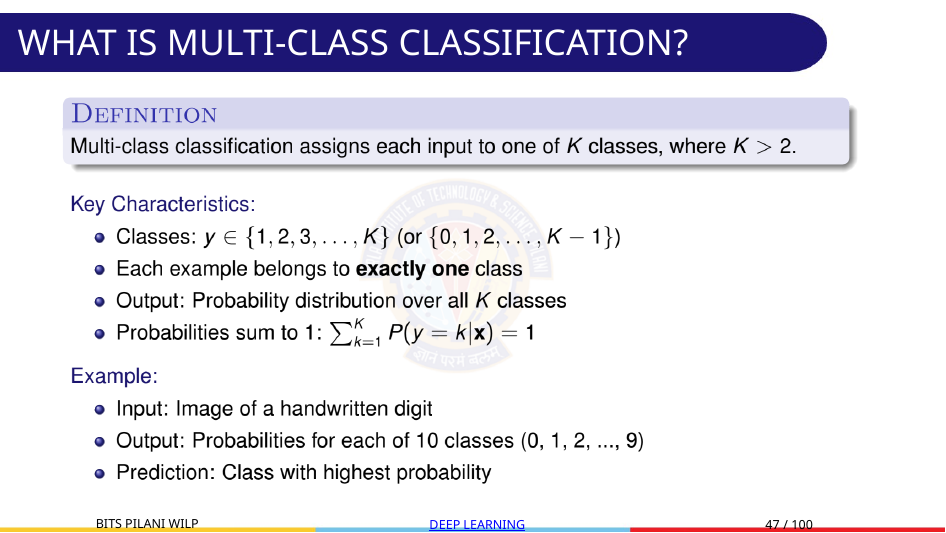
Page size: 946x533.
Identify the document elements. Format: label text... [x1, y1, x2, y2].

text_box Deep Learning [427, 514, 526, 533]
slide_number ‹#› / 100 [759, 514, 840, 533]
title What is Multi-class Classification? [15, 17, 919, 110]
picture [0, 13, 945, 532]
footer BITS Pilani WILP [93, 514, 215, 533]
